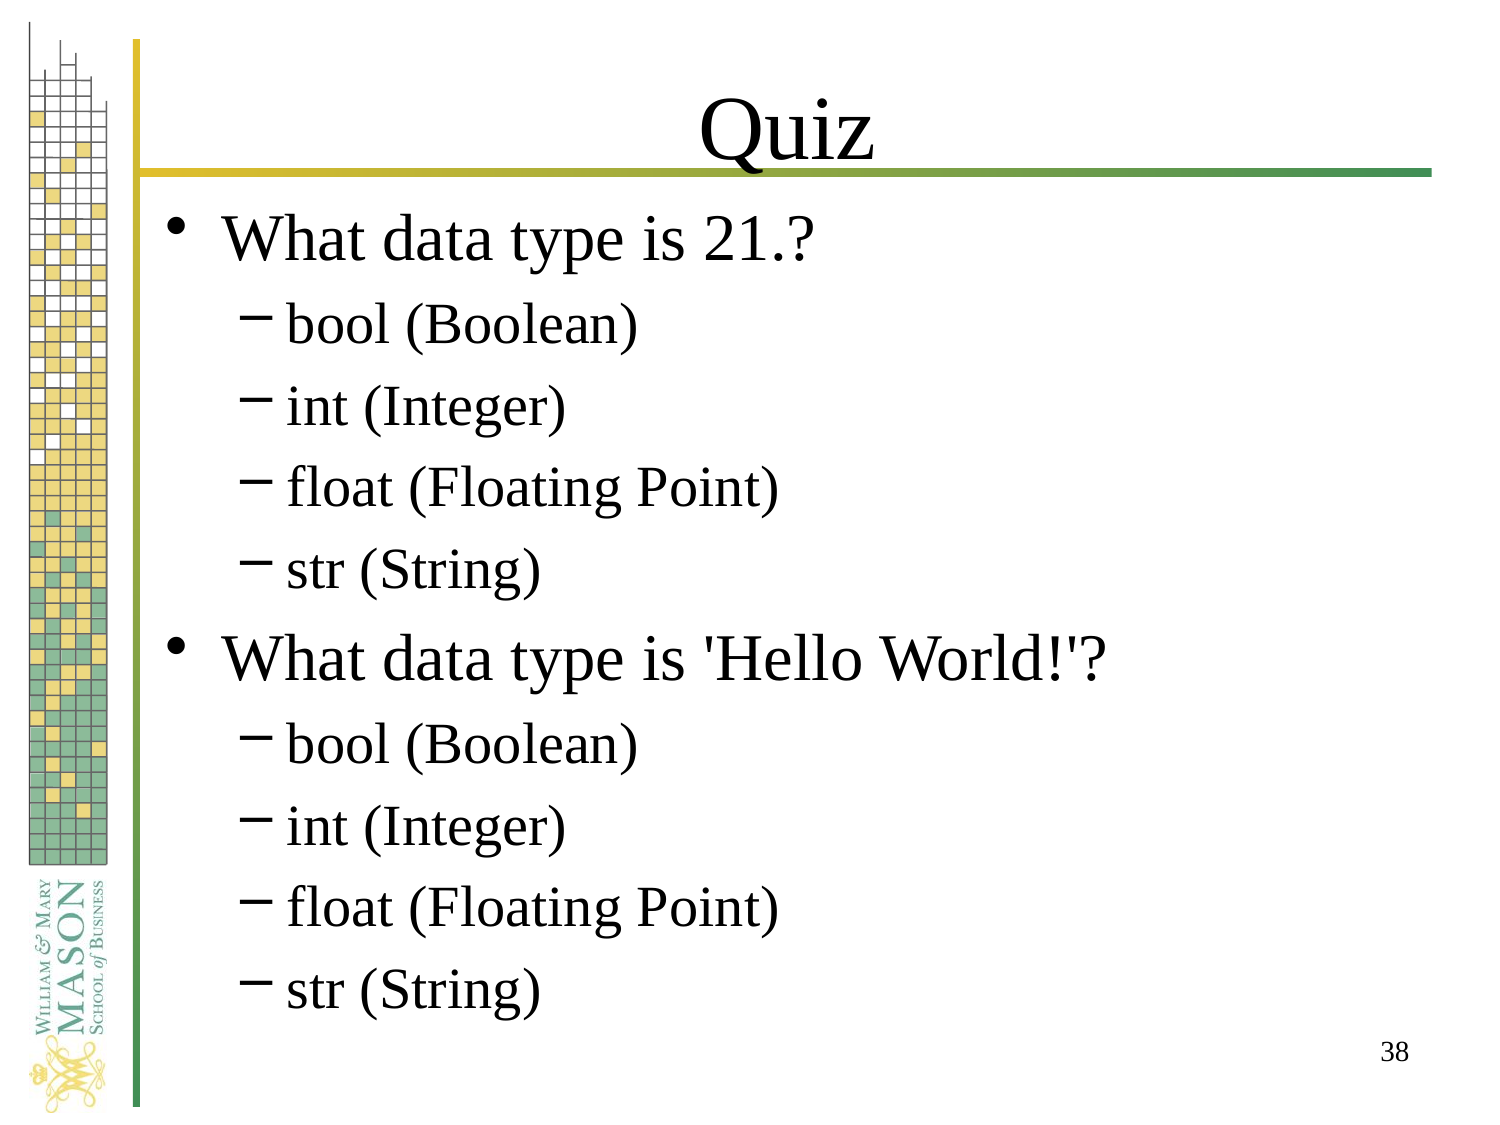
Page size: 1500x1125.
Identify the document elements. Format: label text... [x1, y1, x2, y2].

slide_number 70 [29, 879, 107, 1113]
title Quiz [150, 45, 1425, 185]
list What data type is 21.? bool (Boolean) int (Integer) float (Floating Point) str (String) What data type is 'Hello World!'? bool (Boolean) int (Integer) float (Floating Point) str (String) [150, 185, 1425, 1005]
slide_number 38 [1048, 1024, 1426, 1103]
